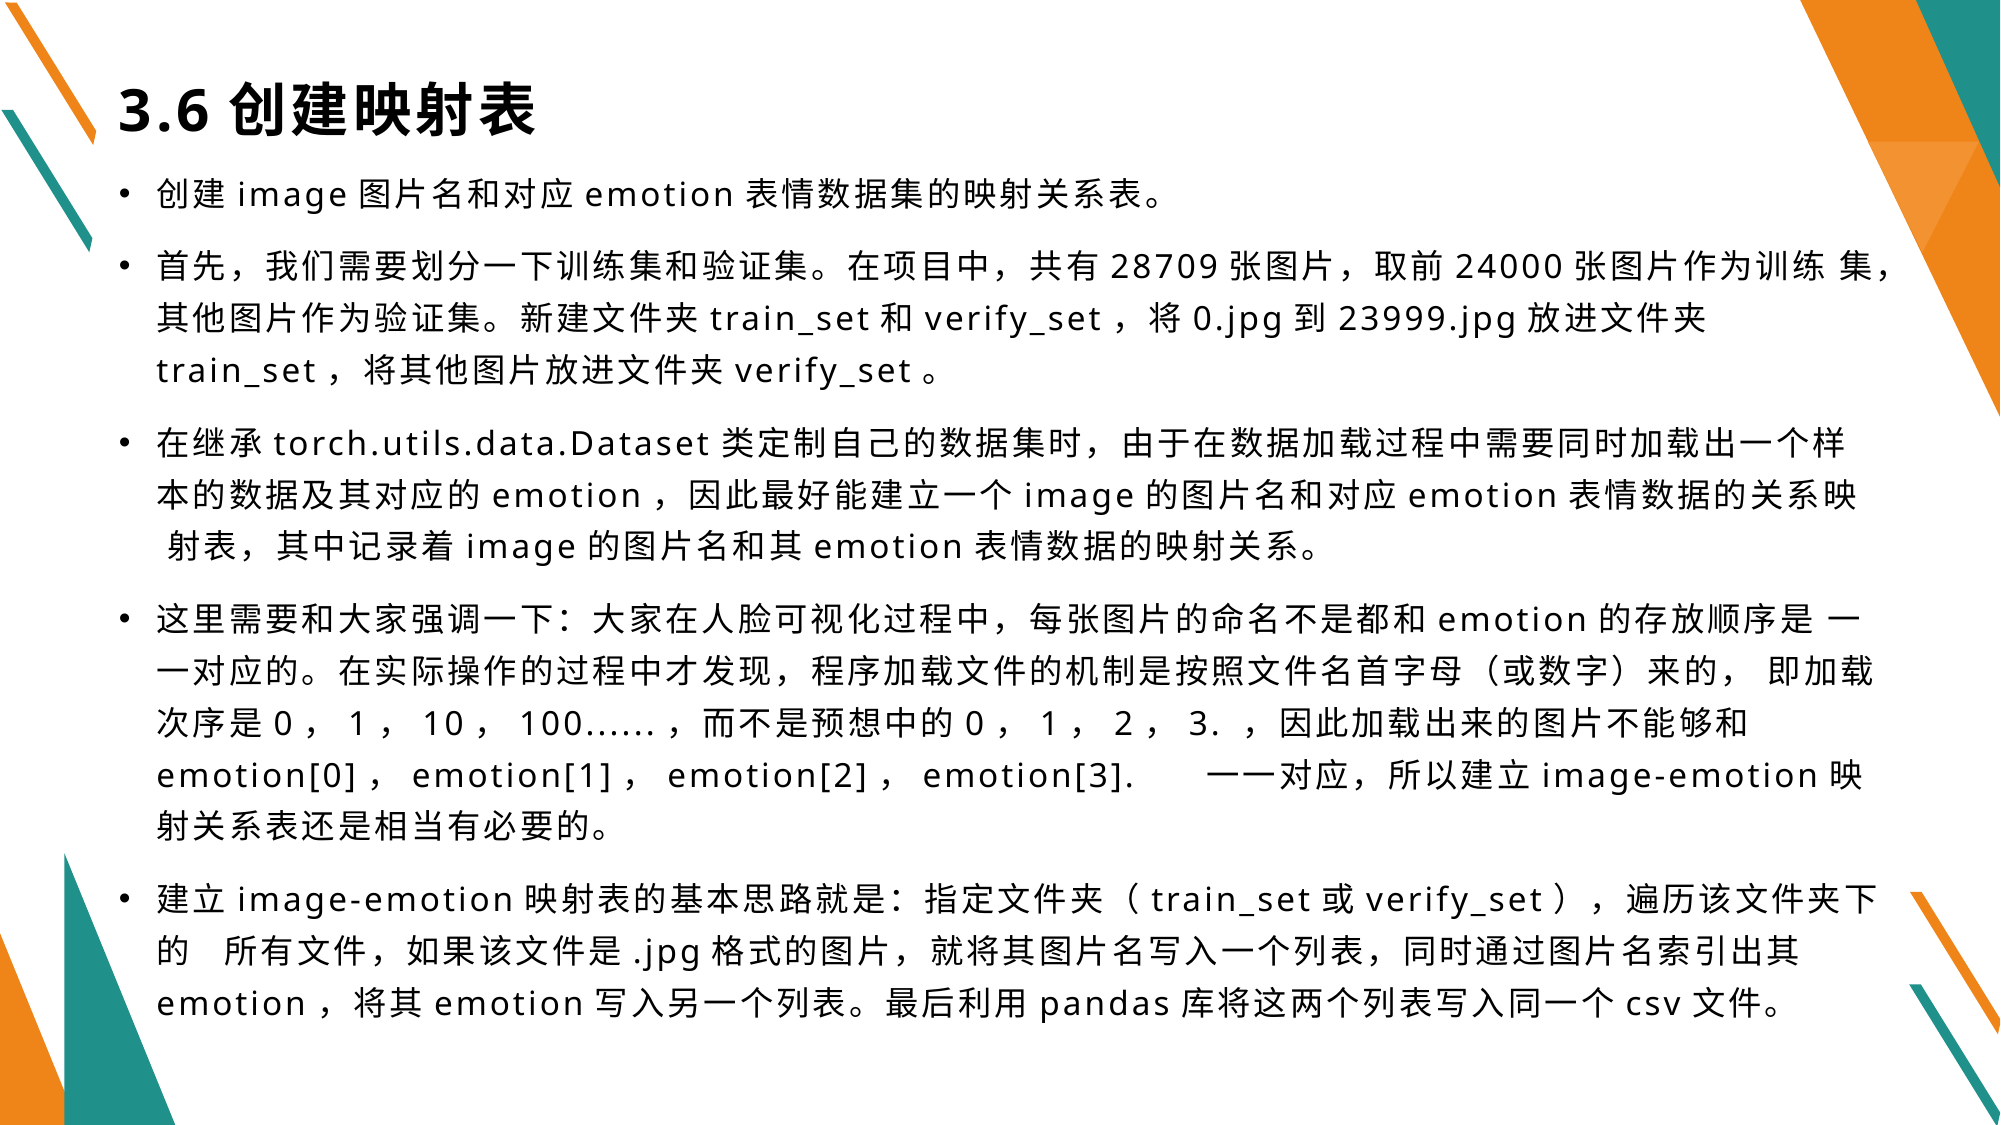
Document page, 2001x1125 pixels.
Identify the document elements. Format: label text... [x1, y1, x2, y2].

title 3.6创建映射表 [102, 66, 1898, 160]
list 创建image图片名和对应emotion表情数据集的映射关系表。 首先，我们需要划分一下训练集和验证集。在项目中，共有28709张图片，取前24000张图片作为训练 集，其他图片作为验证集。新建文件夹train_set和verify_set，将0.jpg到23999.jpg放进文件夹train_set，将其他图片放进文件夹verify_set。 在继承torch.utils.data.Dataset类定制自己的数据集时，由于在数据加载过程中需要同时加载出一个样 本的数据及其对应的emotion，因此最好能建立一个image的图片名和对应emotion表情数据的关系映 射表，其中记录着image的图片名和其emotion表情数据的映射关系。 这里需要和大家强调一下：大家在人脸可视化过程中，每张图片的命名不是都和emotion的存放顺序是 一一对应的。在实际操作的过程中才发现，程序加载文件的机制是按照文件名首字母（或数字）来的， 即加载次序是0，1，10，100......，而不是预想中的0，1，2，3. ，因此加载出来的图片不能够和emotion[0]，emotion[1]，emotion[2]，emotion[3]. 一一对应，所以建立image-emotion映射关系表还是相当有必要的。 建立image-emotion映射表的基本思路就是：指定文件夹（train_set或verify_set），遍历该文件夹下的 所有文件，如果该文件是.jpg格式的图片，就将其图片名写入一个列表，同时通过图片名索引出其emotion，将其emotion写入另一个列表。最后利用pandas库将这两个列表写入同一个csv文件。 [102, 160, 1898, 965]
